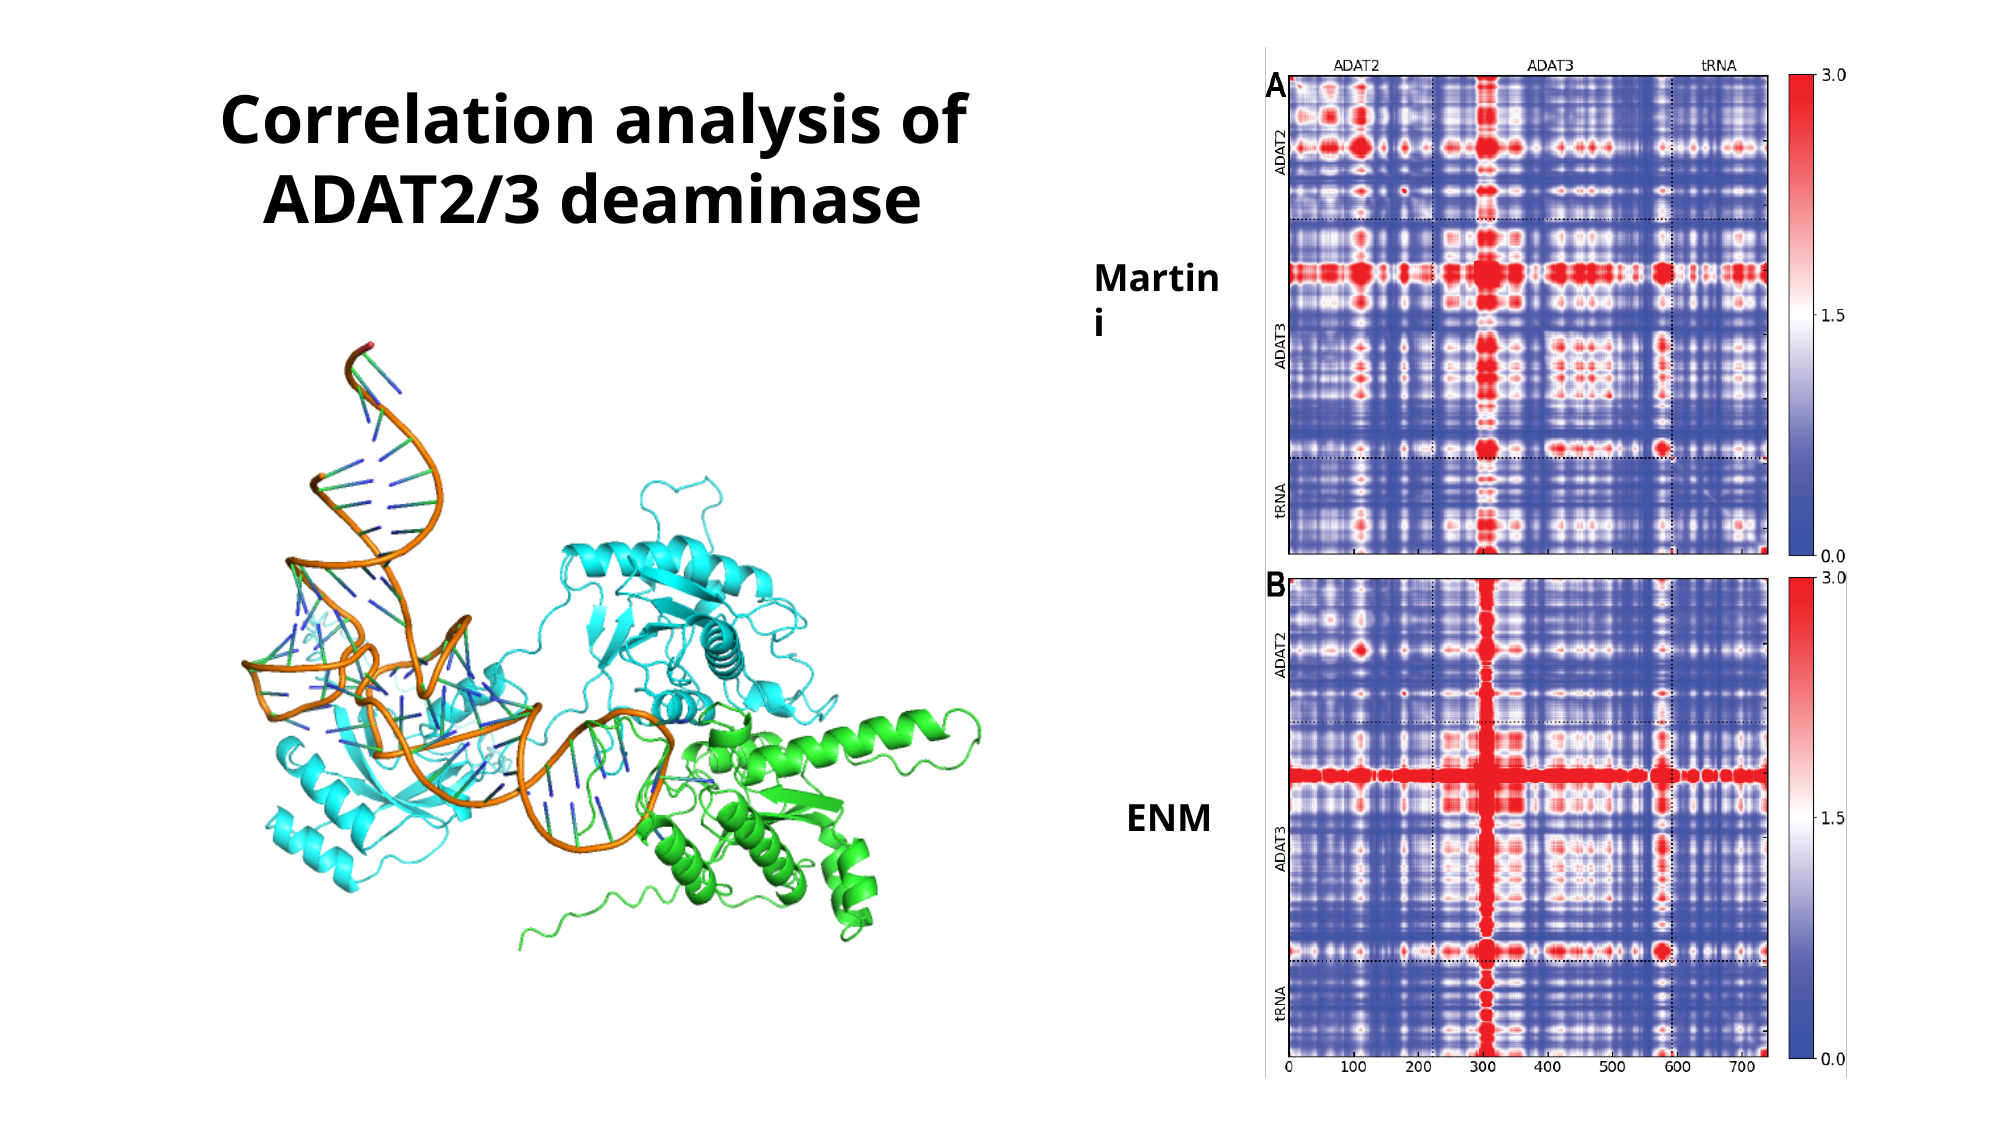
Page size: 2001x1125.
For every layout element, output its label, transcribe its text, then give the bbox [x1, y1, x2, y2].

text_box ENM [1111, 786, 1240, 847]
picture [219, 329, 1016, 961]
picture [1256, 46, 1848, 1079]
text_box Martini [1078, 246, 1240, 352]
text_box Correlation analysis of ADAT2/3 deaminase [172, 69, 1015, 245]
